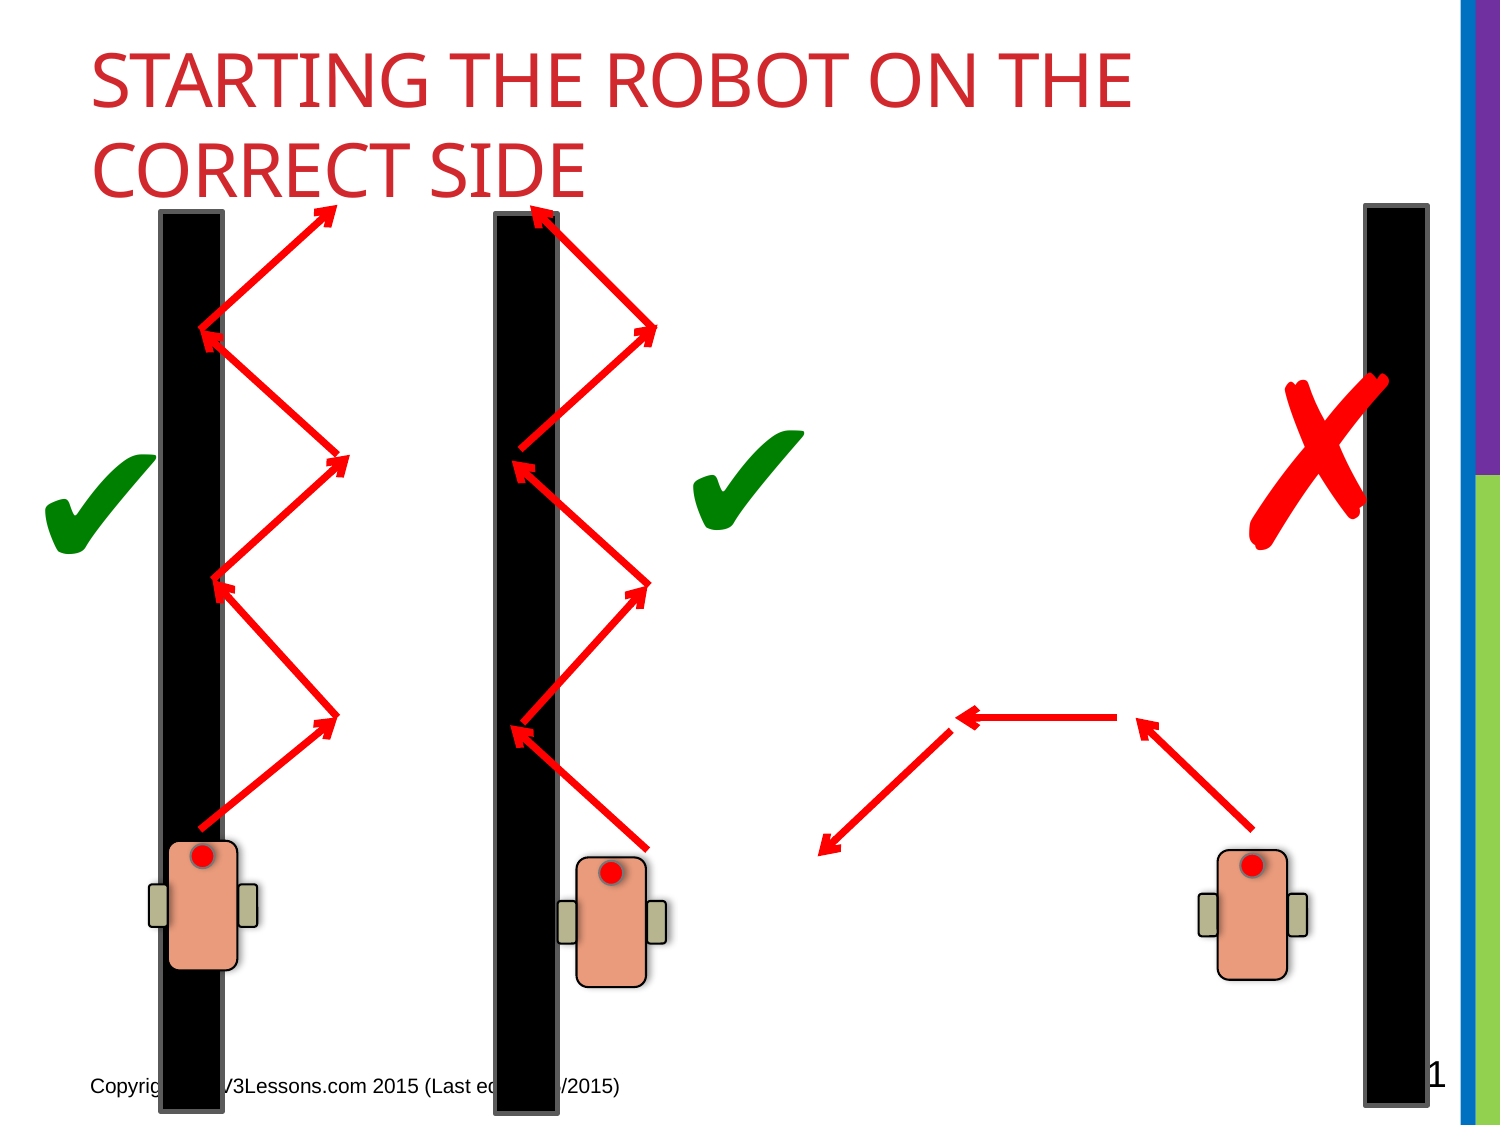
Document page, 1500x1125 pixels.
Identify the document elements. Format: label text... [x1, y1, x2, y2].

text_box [1135, 717, 1254, 831]
text_box [493, 211, 560, 1116]
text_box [519, 324, 658, 451]
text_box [817, 729, 952, 857]
footer Copyright © EV3Lessons.com 2015 (Last edit: 9/05/2015) [75, 1065, 158, 1112]
text_box ✔ [657, 356, 818, 591]
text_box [557, 856, 667, 988]
text_box [158, 209, 201, 835]
text_box [1363, 203, 1430, 1108]
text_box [529, 204, 656, 318]
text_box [148, 840, 258, 971]
title starting the roboT on the correct side [75, 25, 1428, 250]
slide_number 31 [1430, 1042, 1500, 1103]
text_box [158, 976, 225, 1114]
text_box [515, 591, 655, 718]
text_box ✗ [1206, 302, 1367, 605]
text_box ✔ [9, 379, 171, 615]
footer Copyright © EV3Lessons.com 2015 (Last edit: 9/05/2015) [560, 1065, 638, 1112]
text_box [199, 204, 351, 831]
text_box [1198, 849, 1308, 981]
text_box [511, 460, 650, 587]
footer Copyright © EV3Lessons.com 2015 (Last edit: 9/05/2015) [225, 1065, 493, 1112]
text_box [509, 724, 649, 851]
